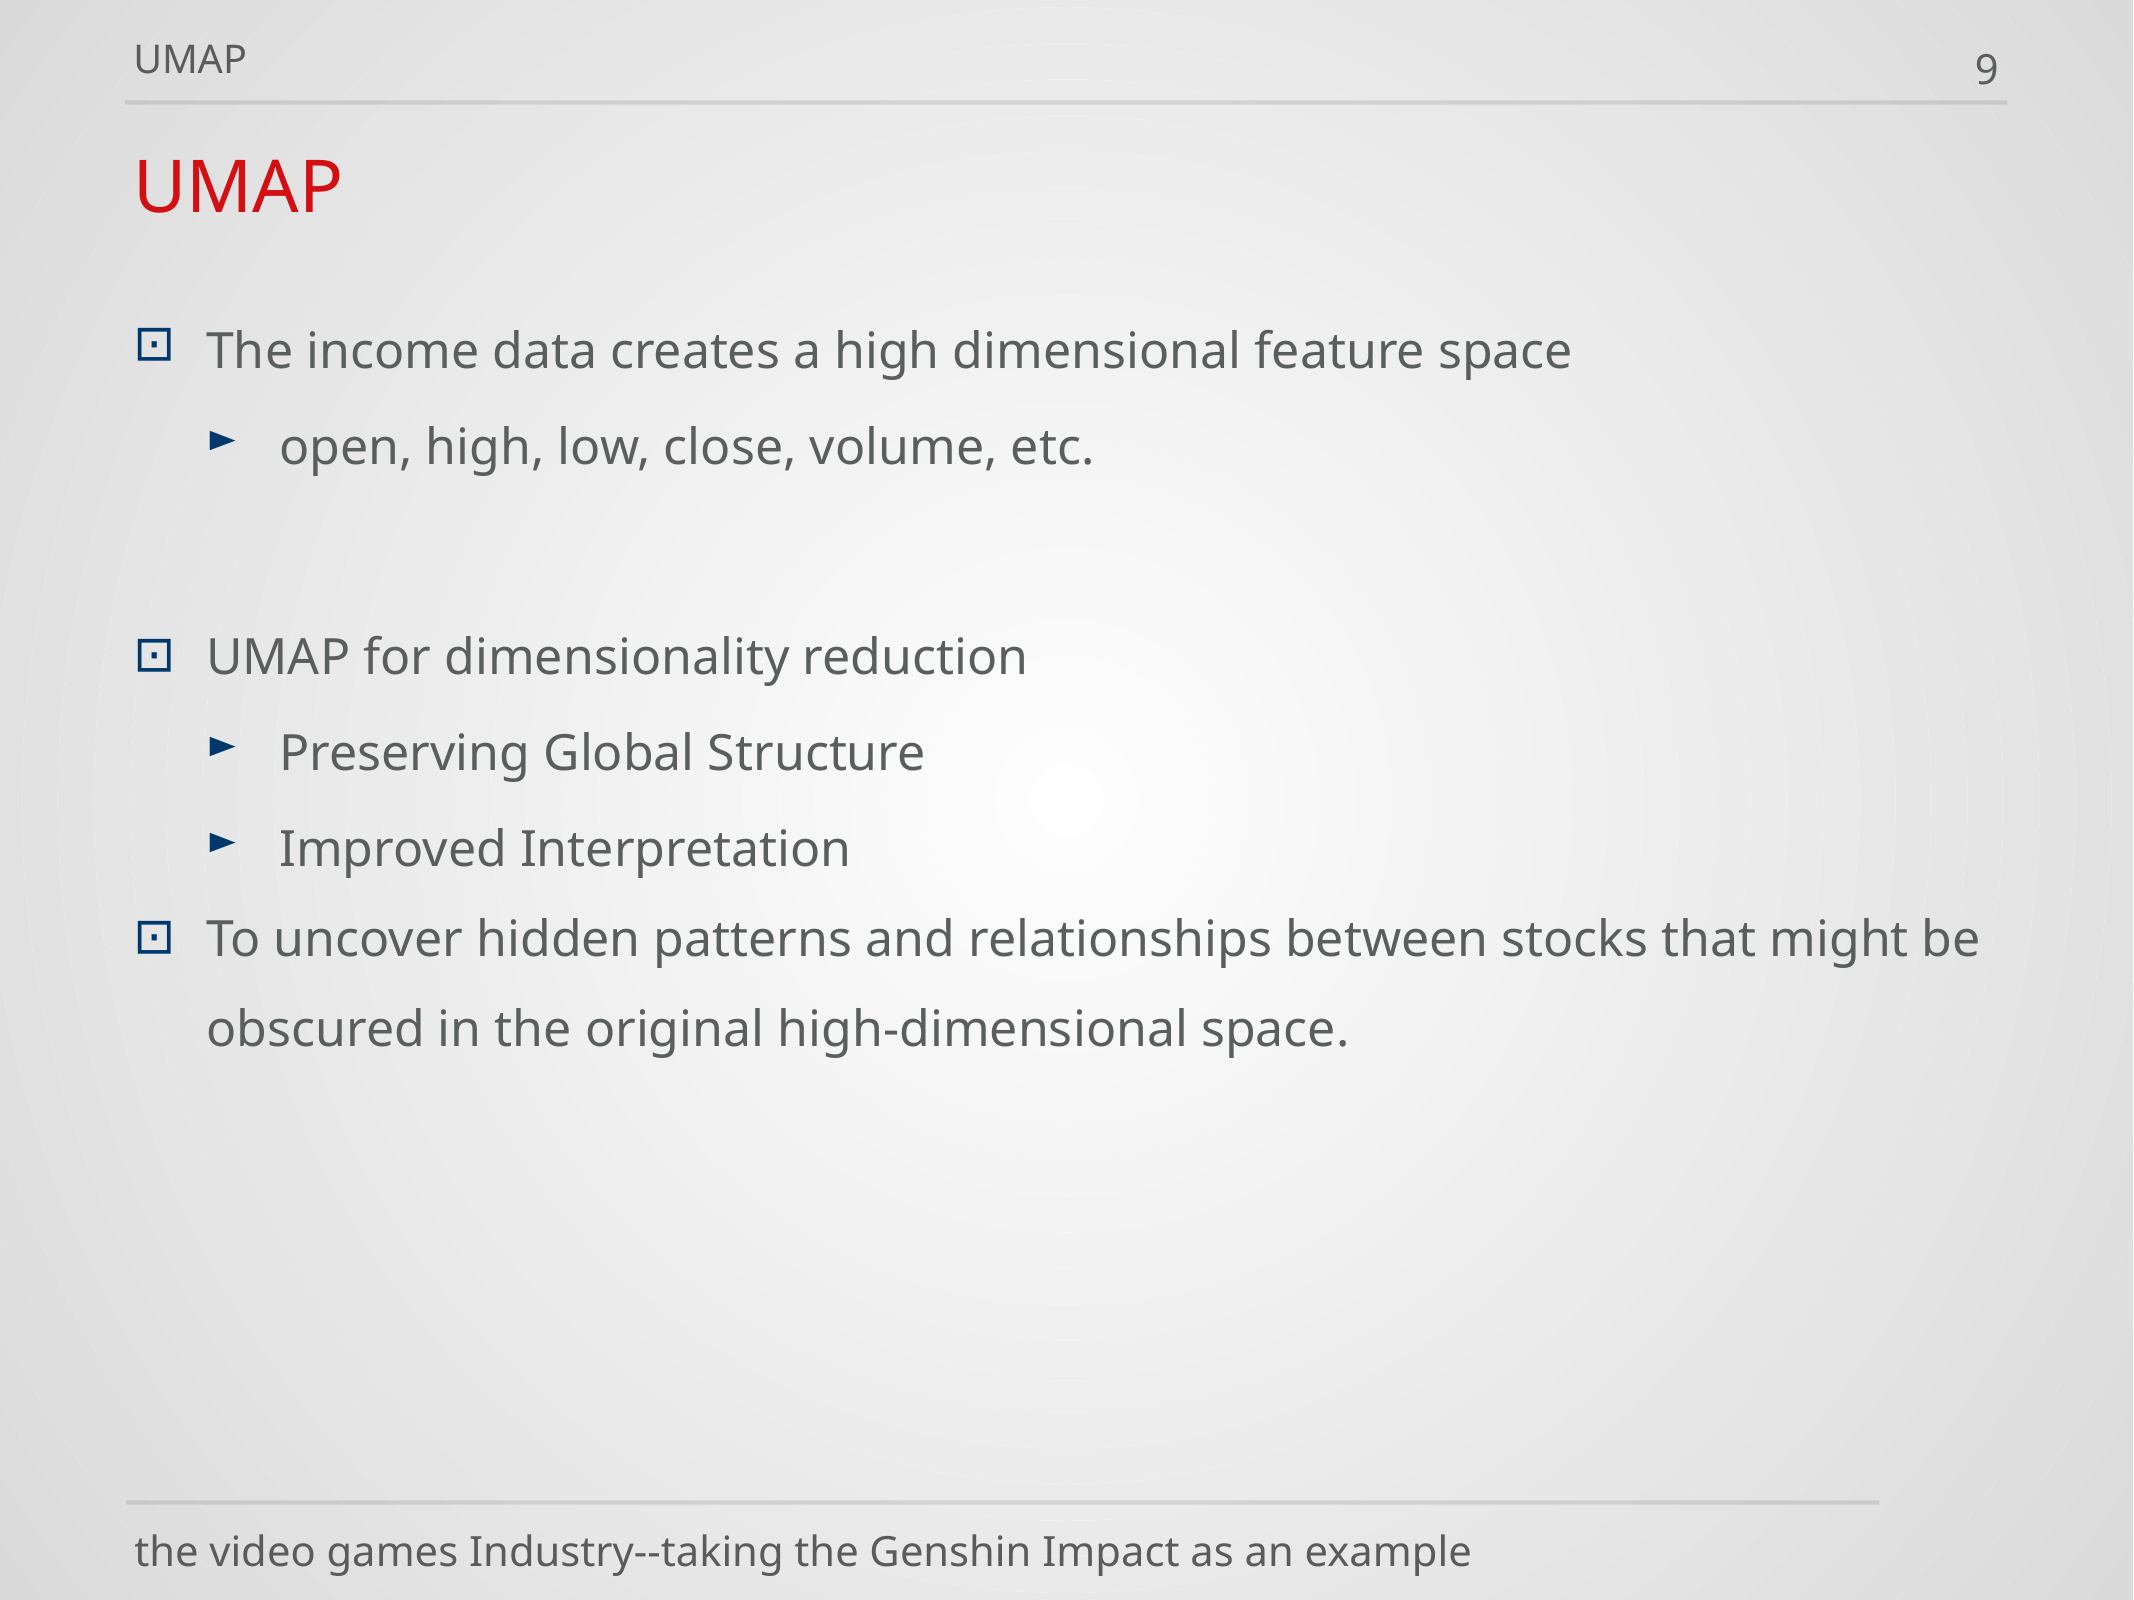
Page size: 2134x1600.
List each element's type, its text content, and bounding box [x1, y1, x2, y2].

title UMAP [124, 130, 2006, 251]
text_box UMAP [125, 34, 1865, 101]
subtitle The income data creates a high dimensional feature space open, high, low, close, volume, etc. UMAP for dimensionality reduction Preserving Global Structure Improved Interpretation To uncover hidden patterns and relationships between stocks that might be obscured in the original high-dimensional space. [124, 279, 2009, 1420]
slide_number 9 [1941, 34, 2008, 101]
